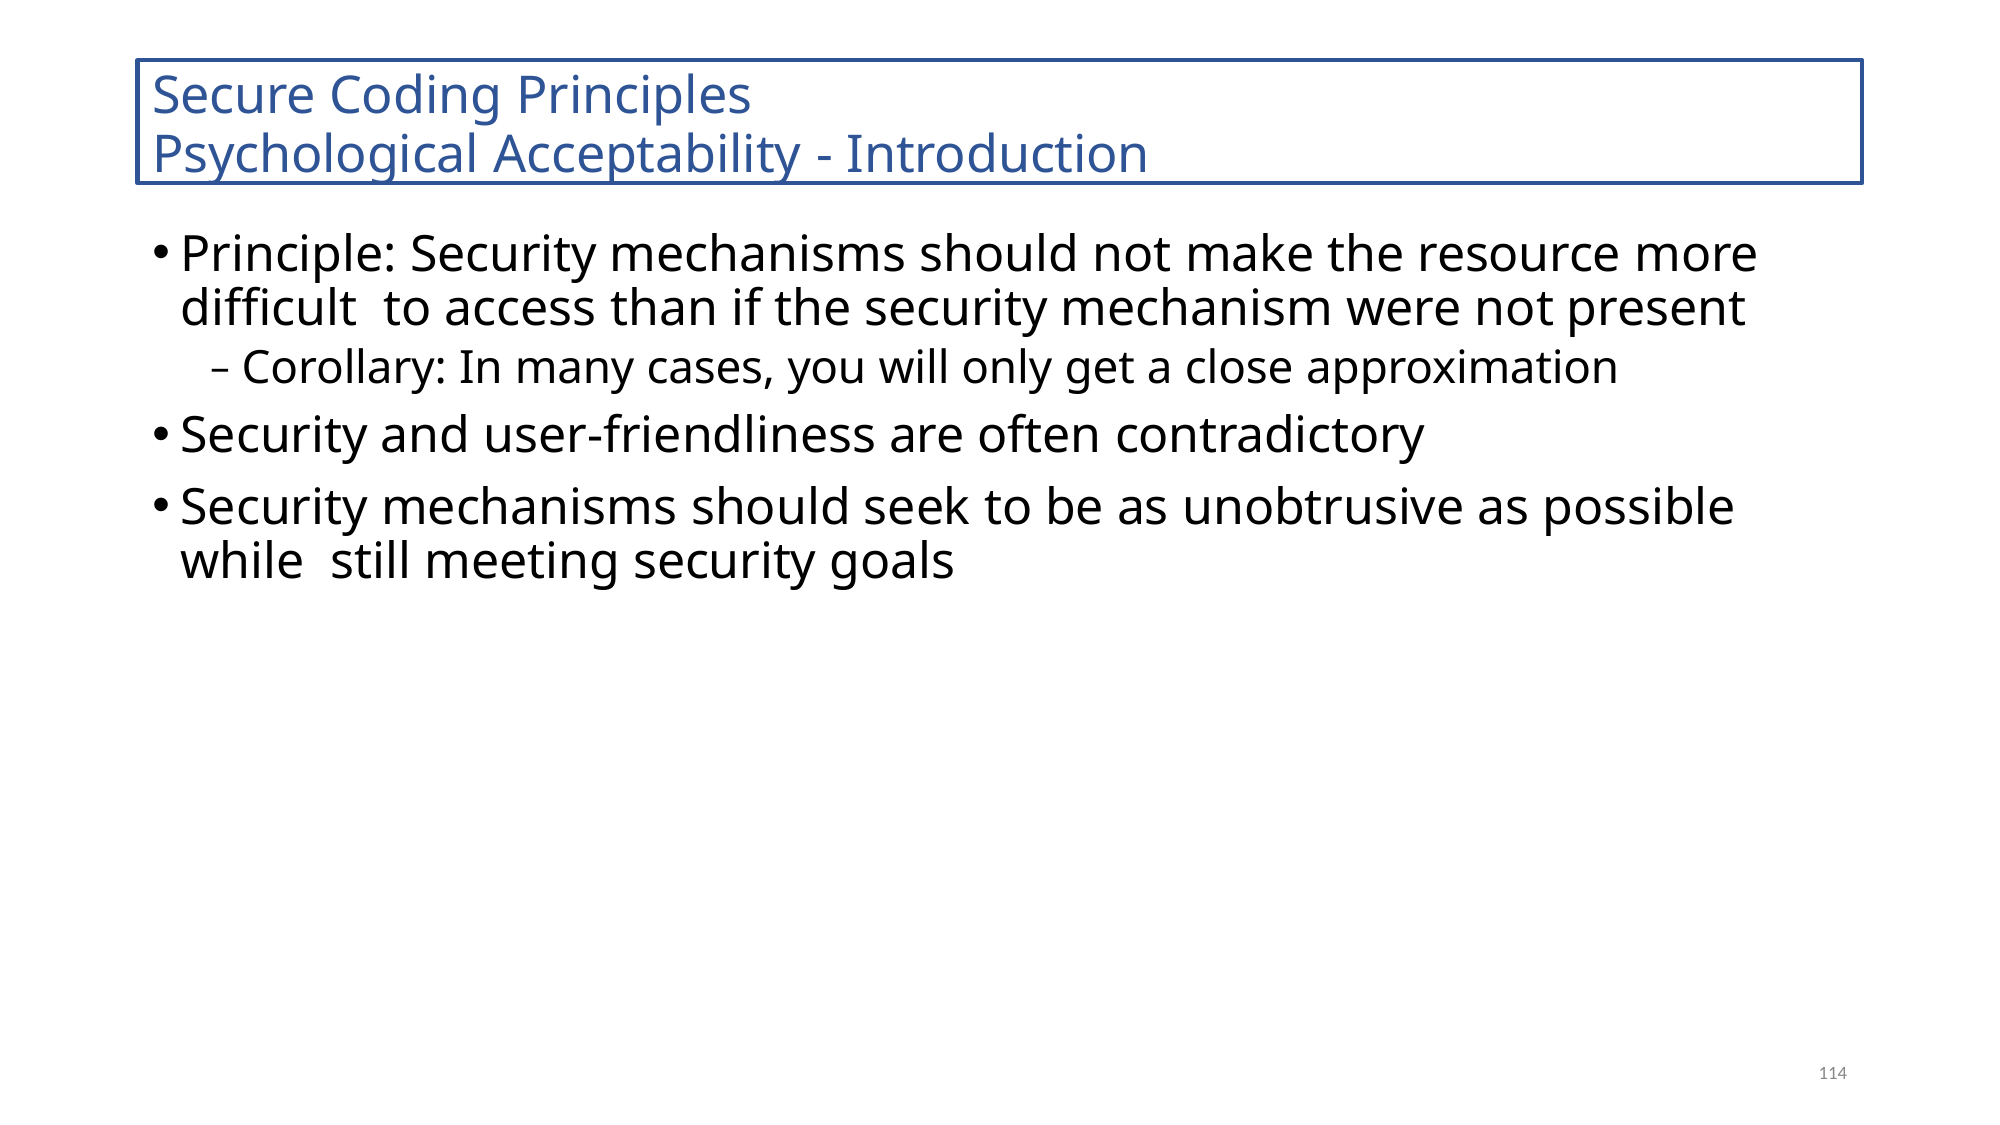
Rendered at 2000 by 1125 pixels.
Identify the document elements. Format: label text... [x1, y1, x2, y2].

text_box Principle: Security mechanisms should not make the resource more difficult to access than if the security mechanism were not present – Corollary: In many cases, you will only get a close approximation Security and user-friendliness are often contradictory Security mechanisms should seek to be as unobtrusive as possible while still meeting security goals [150, 218, 1845, 589]
slide_number 114 [1812, 1062, 1856, 1125]
text_box Secure Coding Principles Psychological Acceptability - Introduction [137, 60, 1863, 184]
